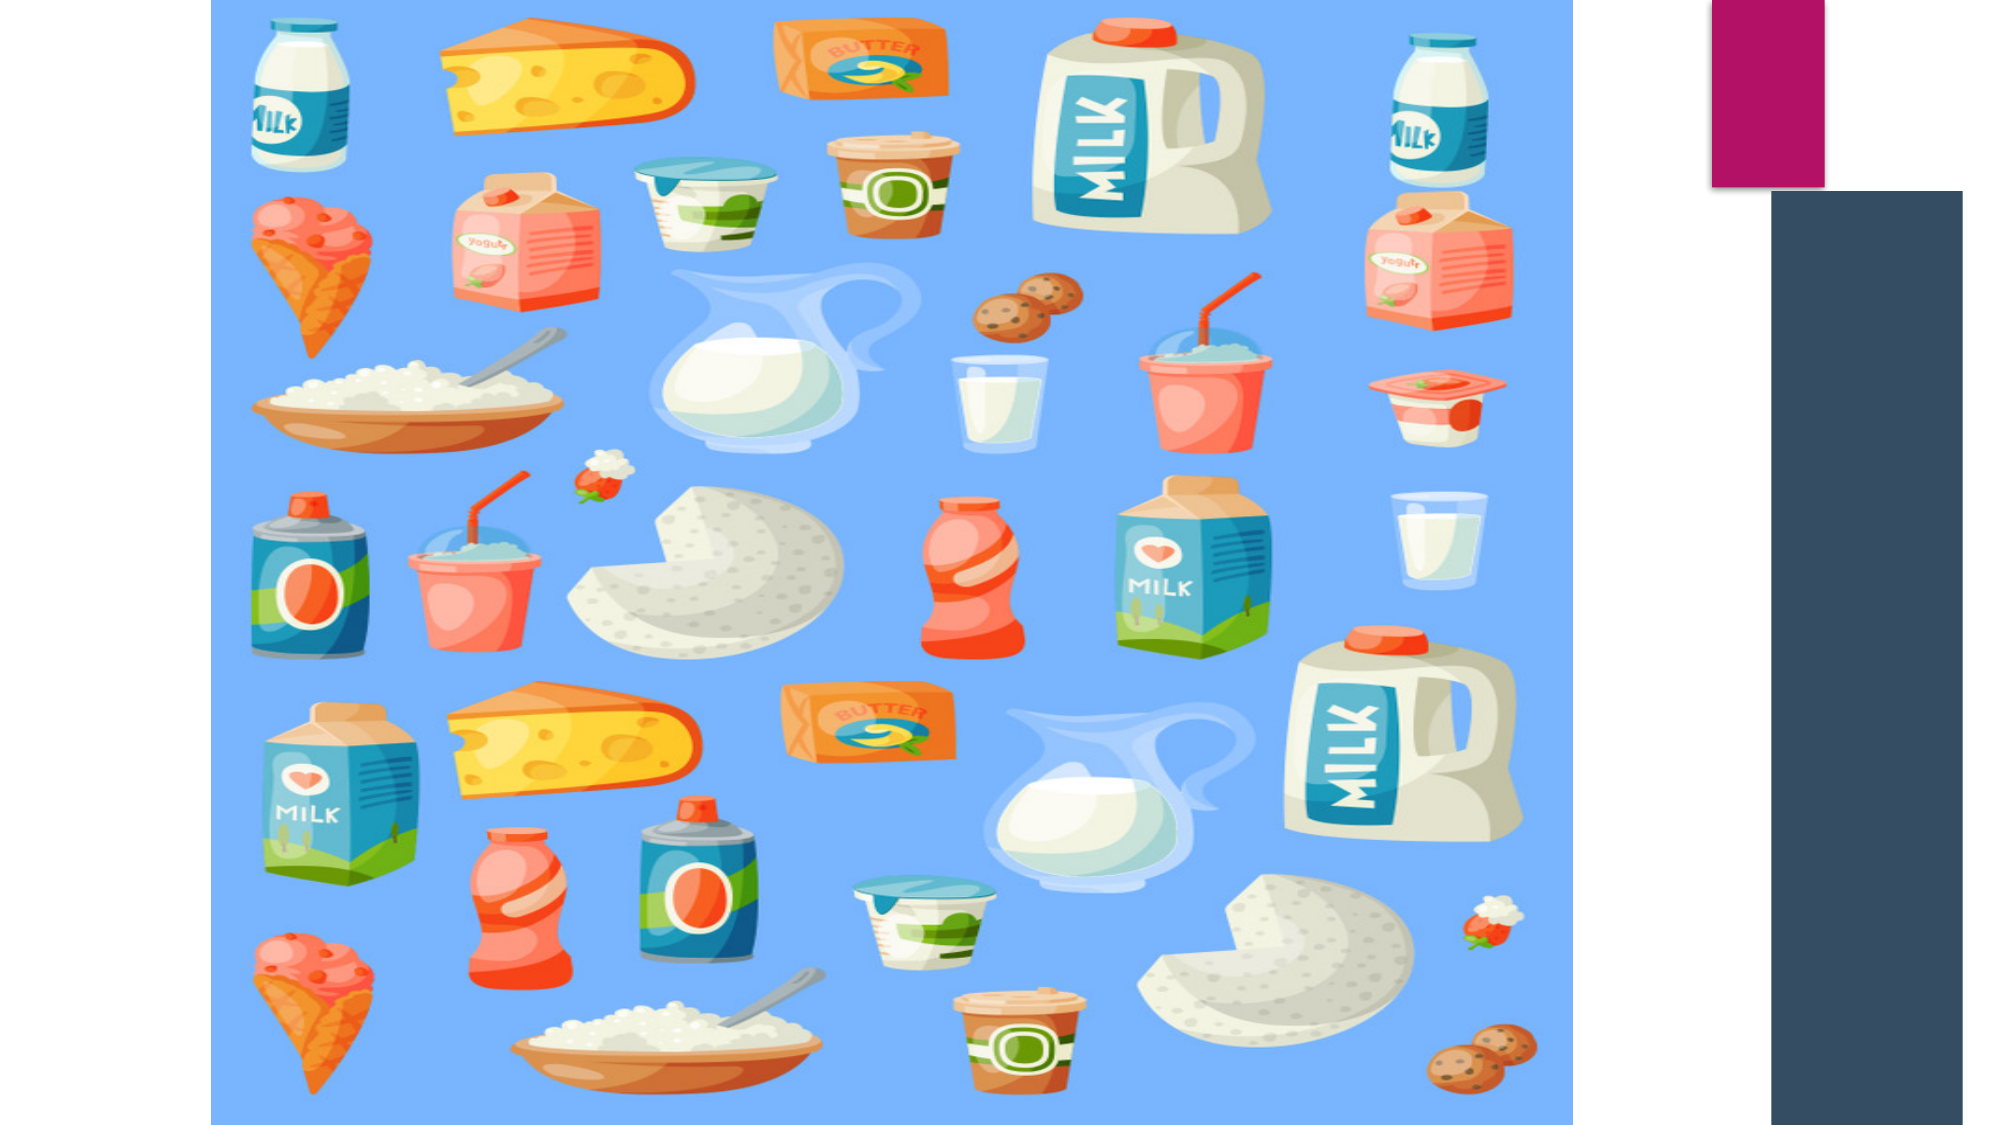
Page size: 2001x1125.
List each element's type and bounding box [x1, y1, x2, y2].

picture [210, 0, 1573, 1125]
text_box [1770, 190, 1964, 1125]
